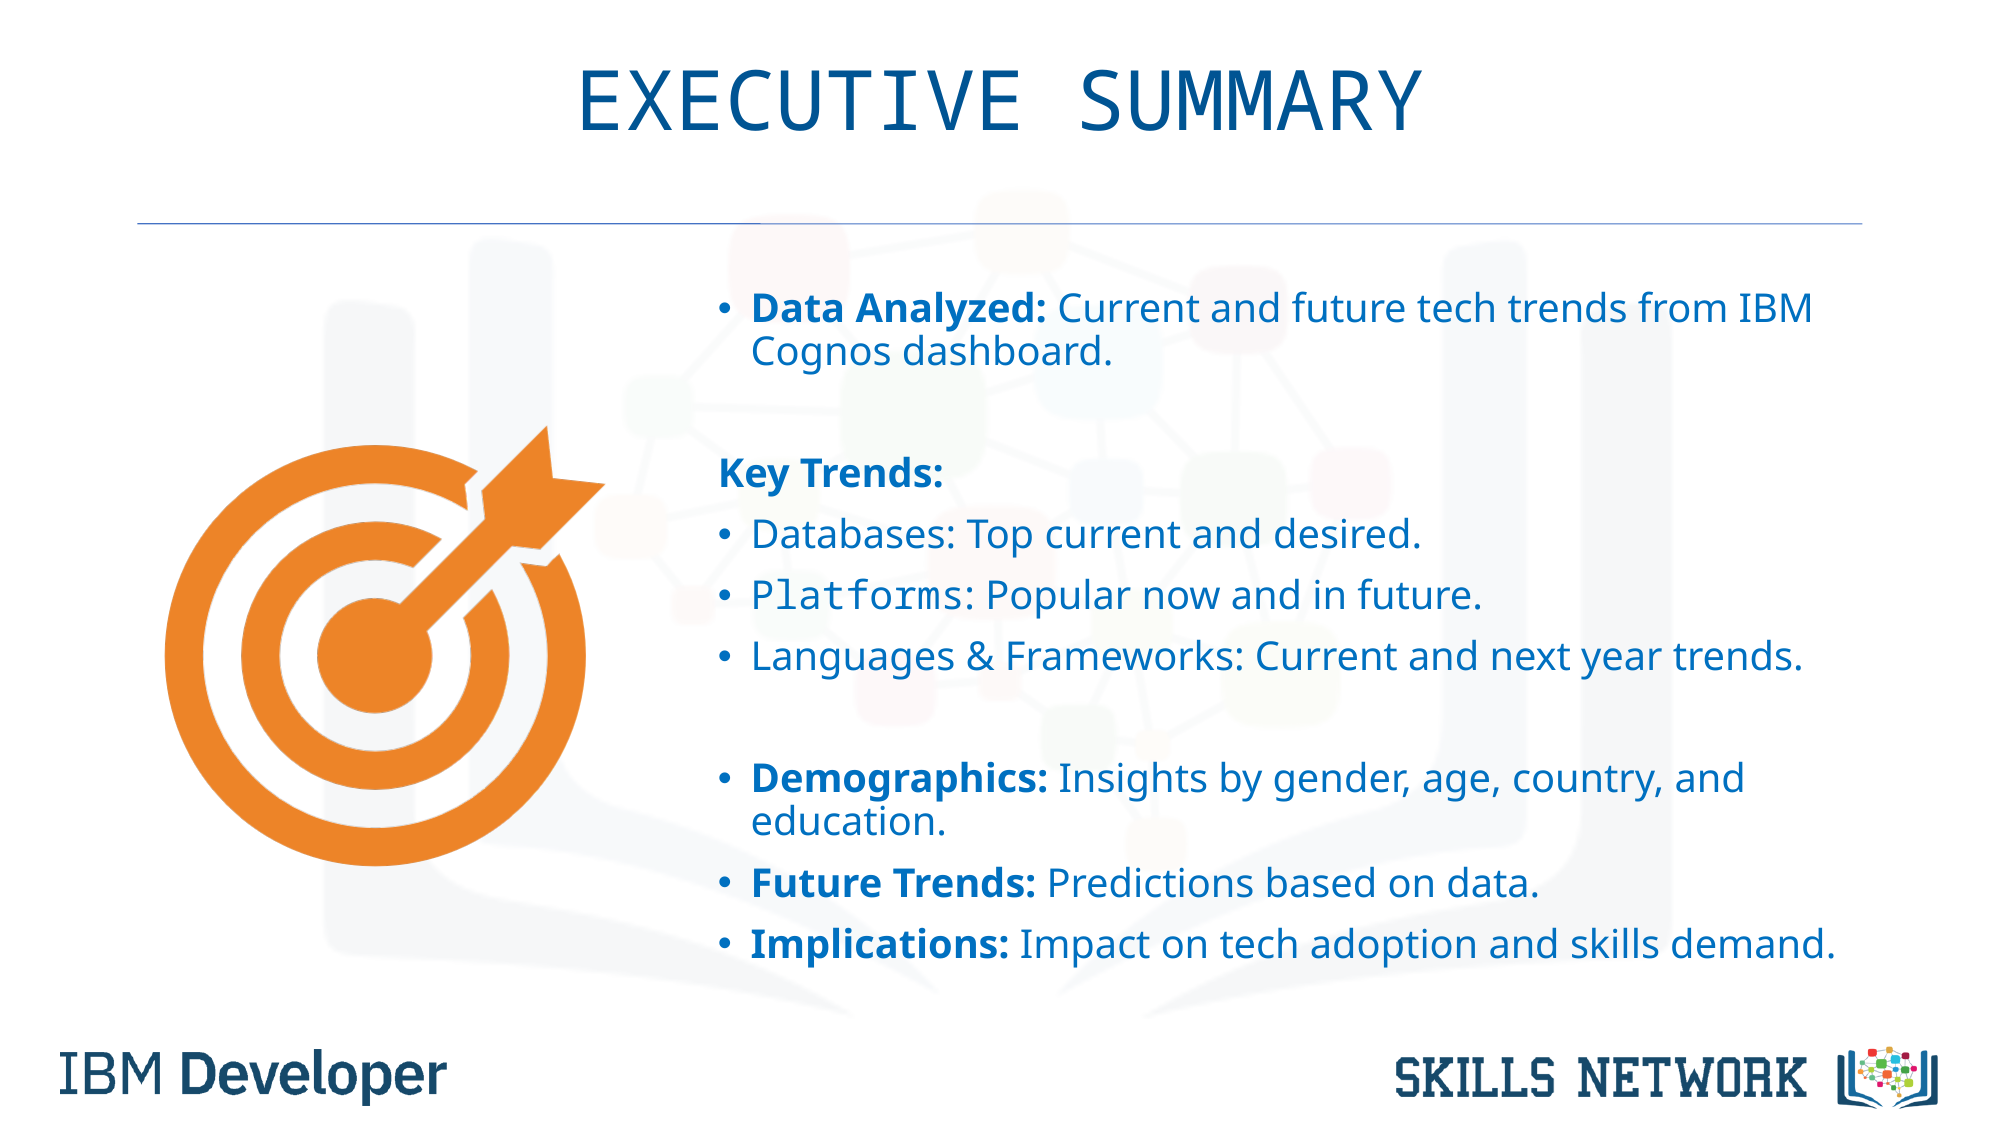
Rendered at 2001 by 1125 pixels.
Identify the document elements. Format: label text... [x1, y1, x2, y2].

title EXECUTIVE SUMMARY [1, 0, 2000, 208]
picture [55, 1045, 459, 1108]
picture [1390, 1045, 1945, 1111]
list Data Analyzed: Current and future tech trends from IBM Cognos dashboard. Key Trends: Databases: Top current and desired. Platforms: Popular now and in future. Languages & Frameworks: Current and next year trends. Demographics: Insights by gender, age, country, and education. Future Trends: Predictions based on data. Implications: Impact on tech adoption and skills demand. [702, 280, 1863, 1014]
picture [120, 385, 646, 910]
